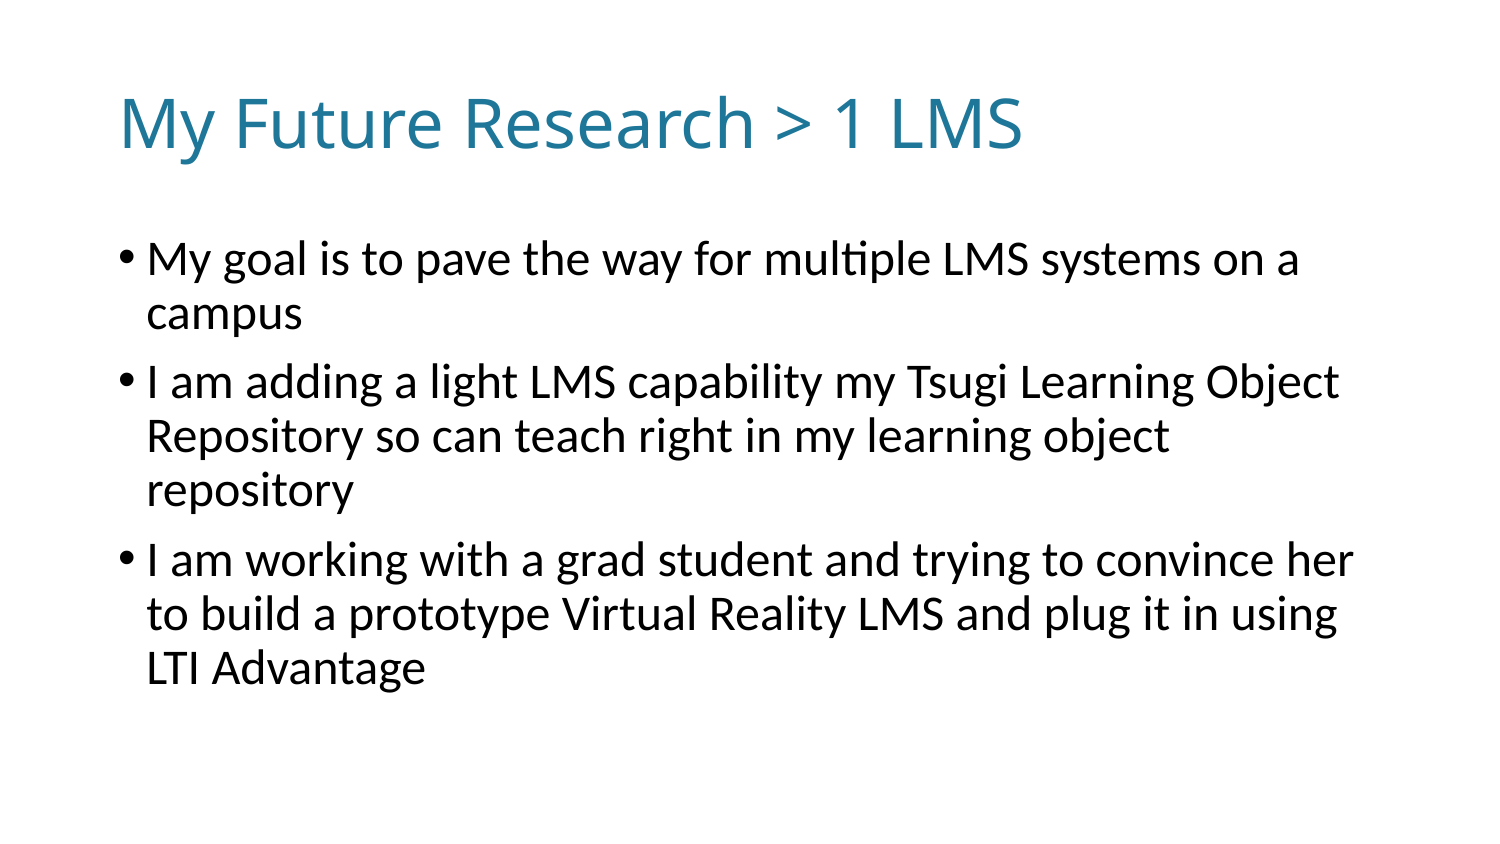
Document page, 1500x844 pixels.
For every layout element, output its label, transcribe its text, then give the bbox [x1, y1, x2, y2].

title My Future Research > 1 LMS [103, 44, 1397, 208]
list My goal is to pave the way for multiple LMS systems on a campus I am adding a light LMS capability my Tsugi Learning Object Repository so can teach right in my learning object repository I am working with a grad student and trying to convince her to build a prototype Virtual Reality LMS and plug it in using LTI Advantage [103, 224, 1397, 760]
